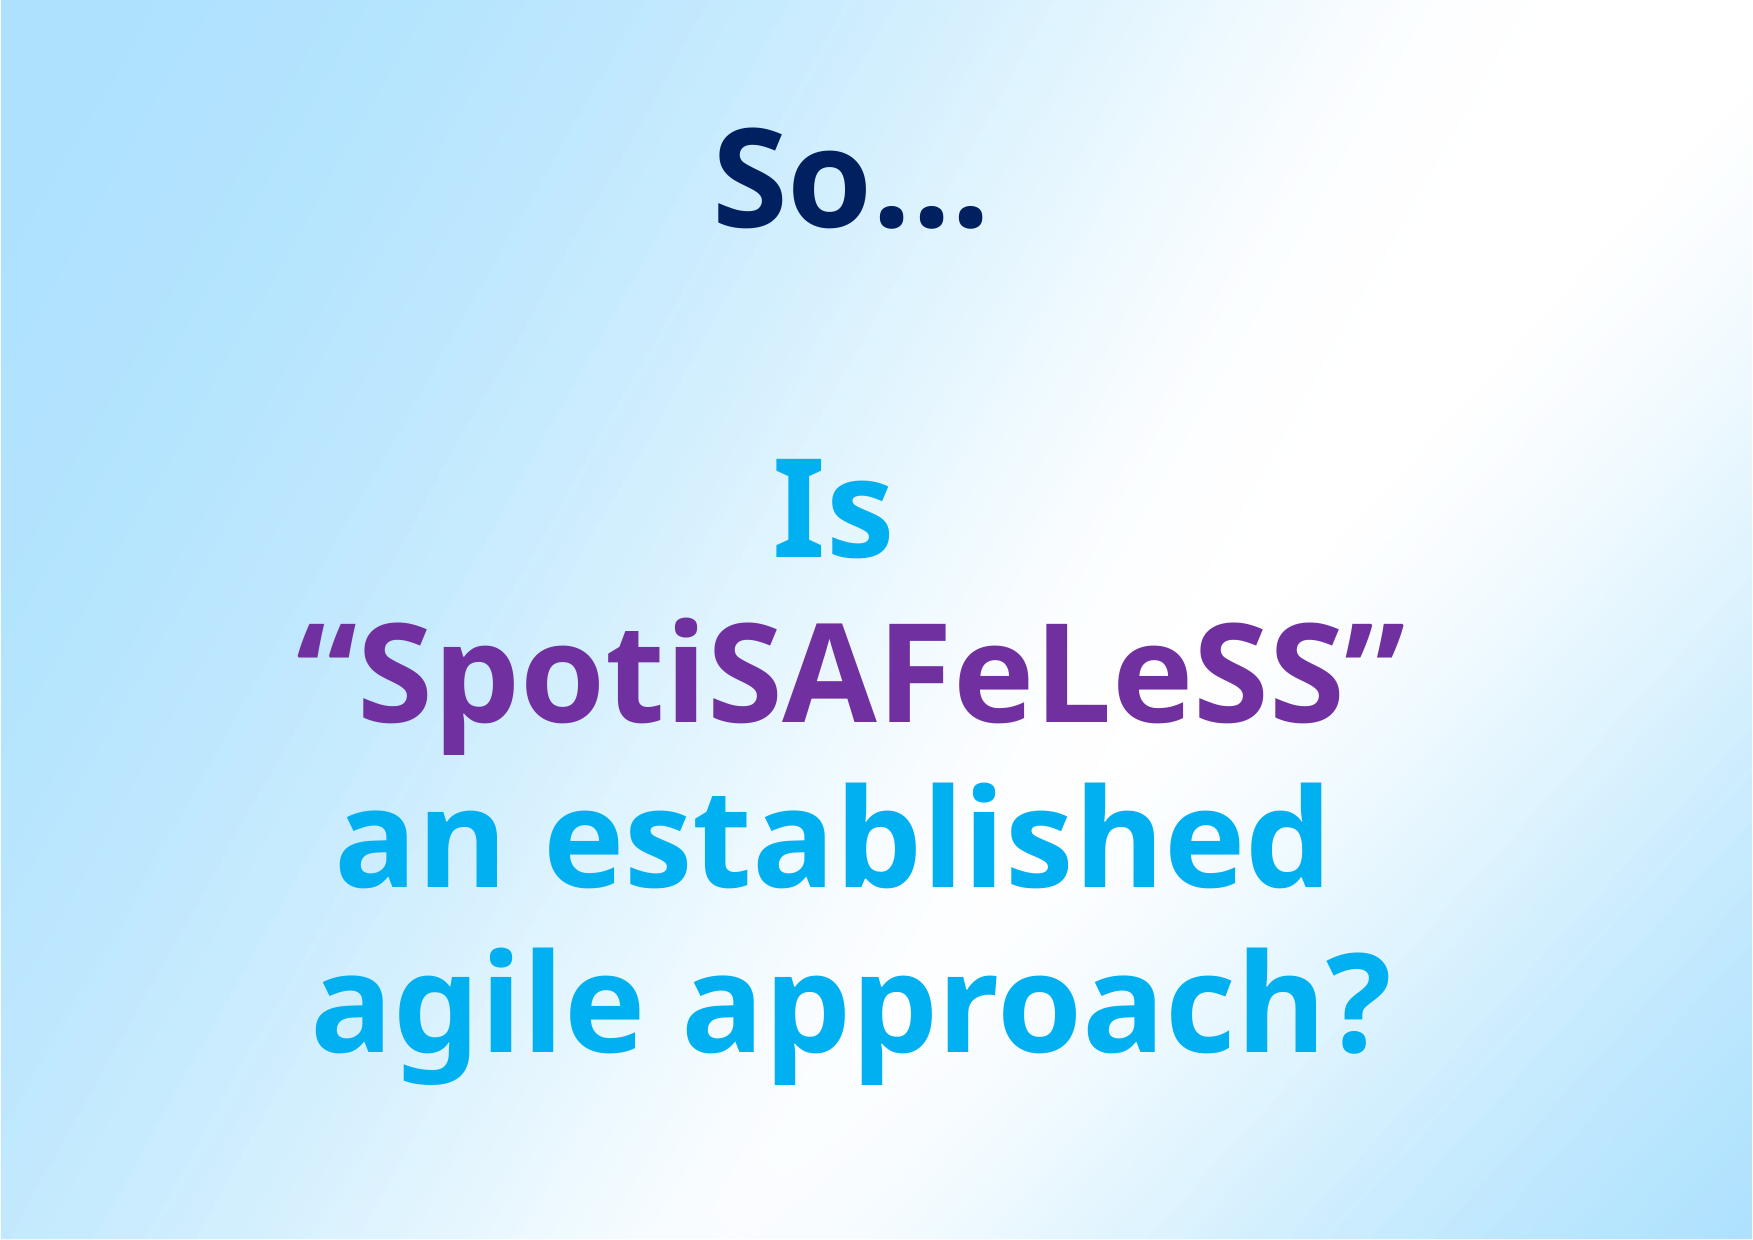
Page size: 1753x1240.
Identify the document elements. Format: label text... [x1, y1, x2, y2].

picture [0, 0, 1753, 1240]
text_box So... Is “SpotiSAFeLeSS” an established agile approach? [179, 85, 1525, 1120]
